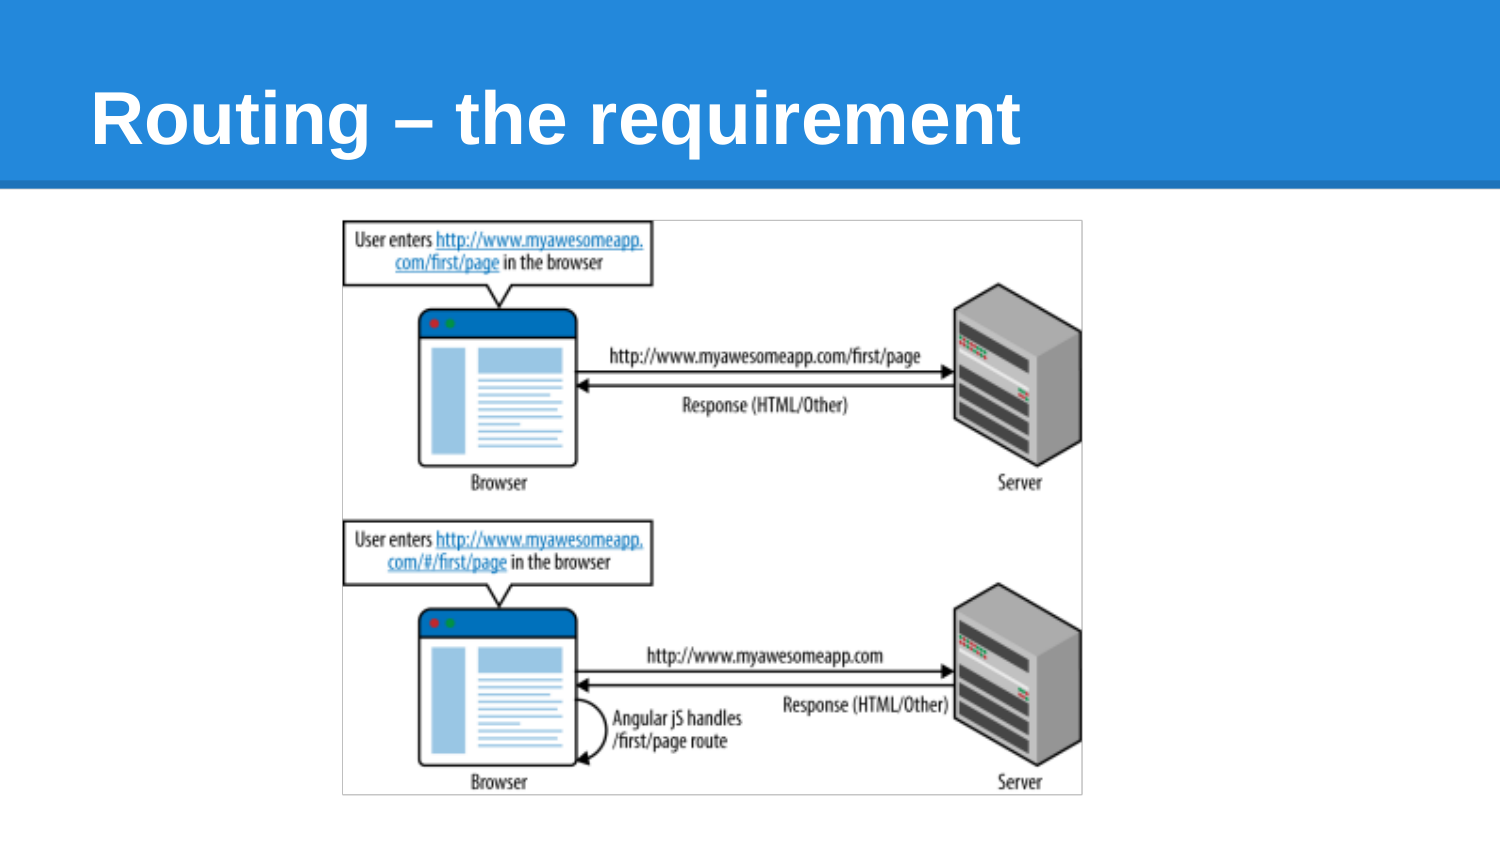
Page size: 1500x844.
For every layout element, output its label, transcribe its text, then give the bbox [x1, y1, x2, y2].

title Routing – the requirement [75, 33, 1425, 175]
picture [326, 217, 1104, 798]
